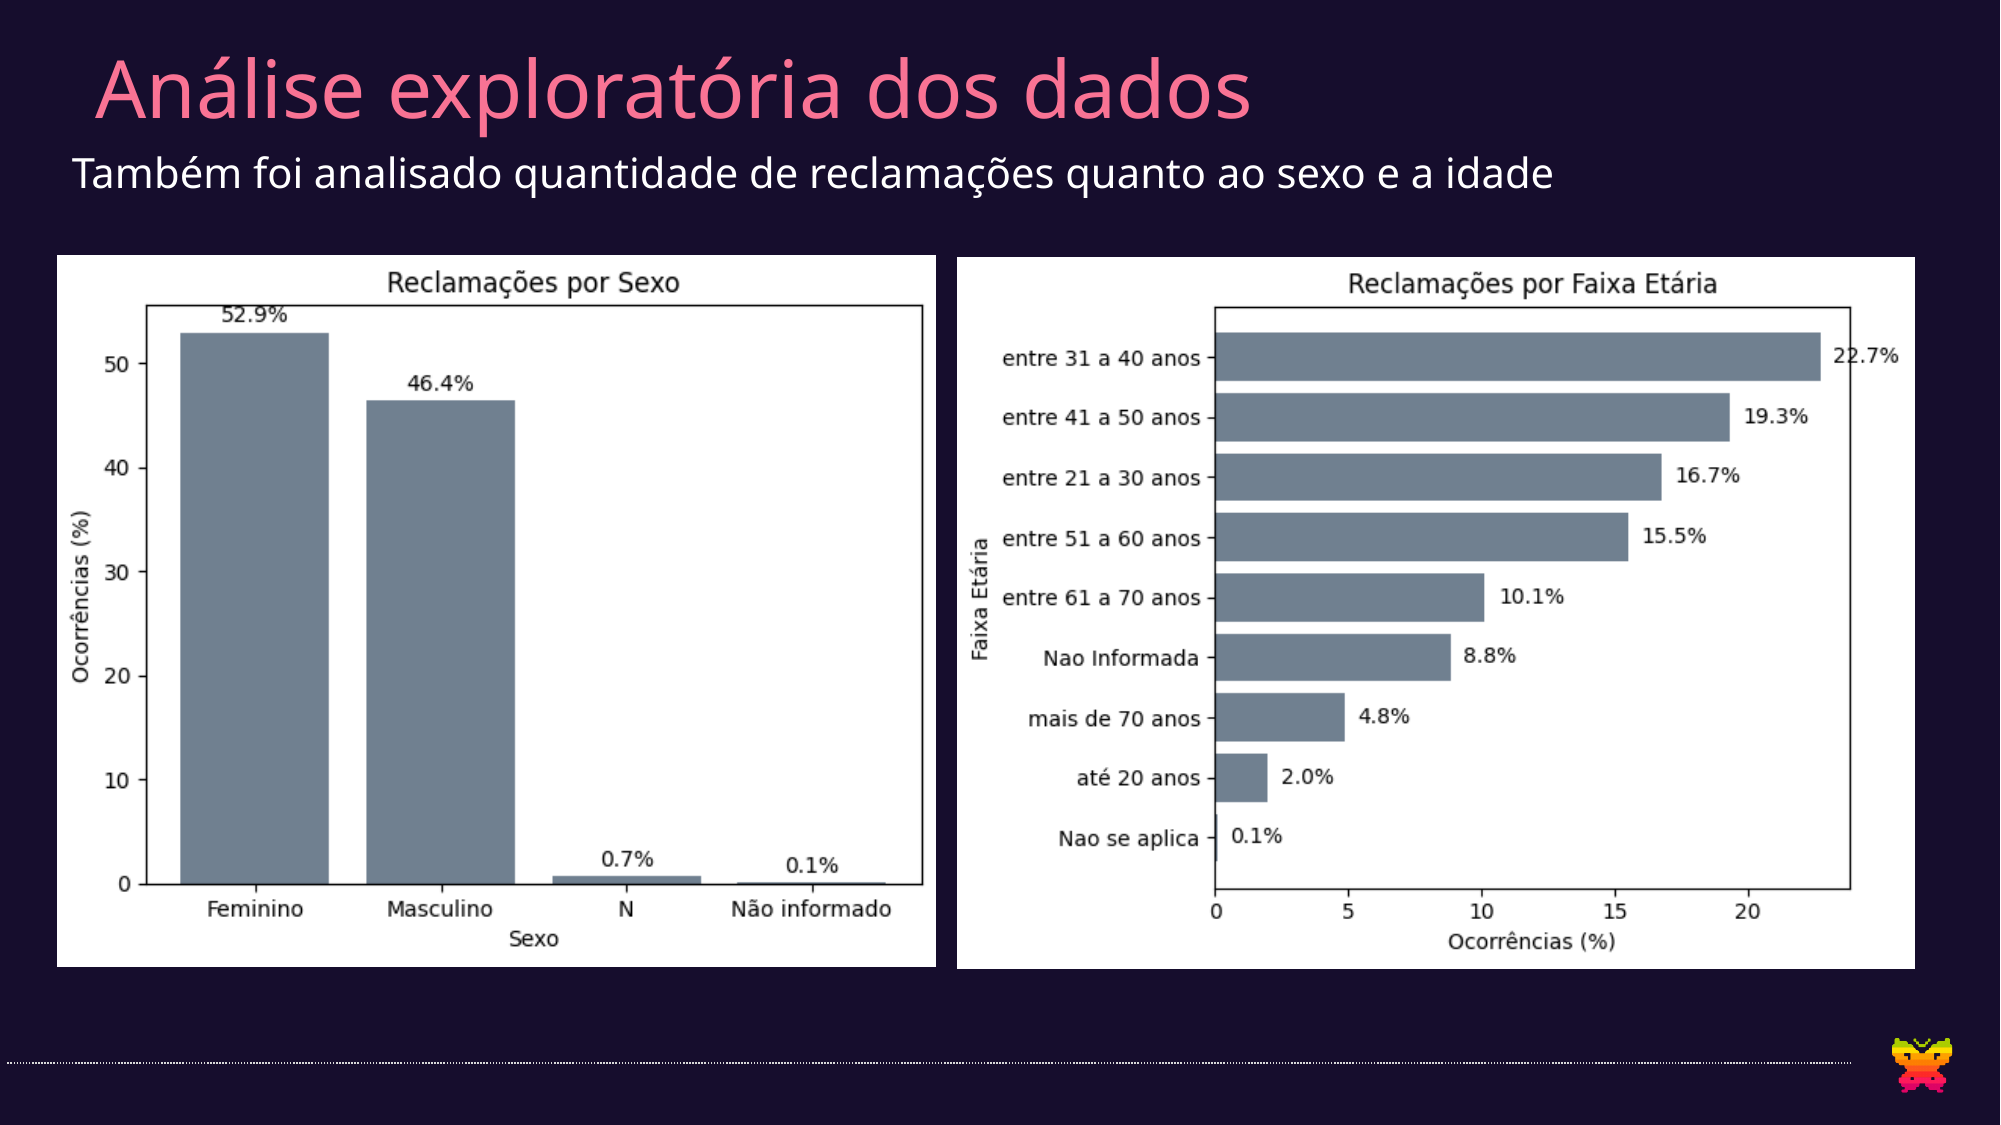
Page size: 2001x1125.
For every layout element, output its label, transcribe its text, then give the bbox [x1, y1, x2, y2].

text_box Também foi analisado quantidade de reclamações quanto ao sexo e a idade [57, 139, 1936, 255]
title Análise exploratória dos dados [95, 49, 1853, 138]
picture [957, 257, 1915, 969]
picture [57, 255, 936, 967]
picture [1892, 1034, 1956, 1093]
